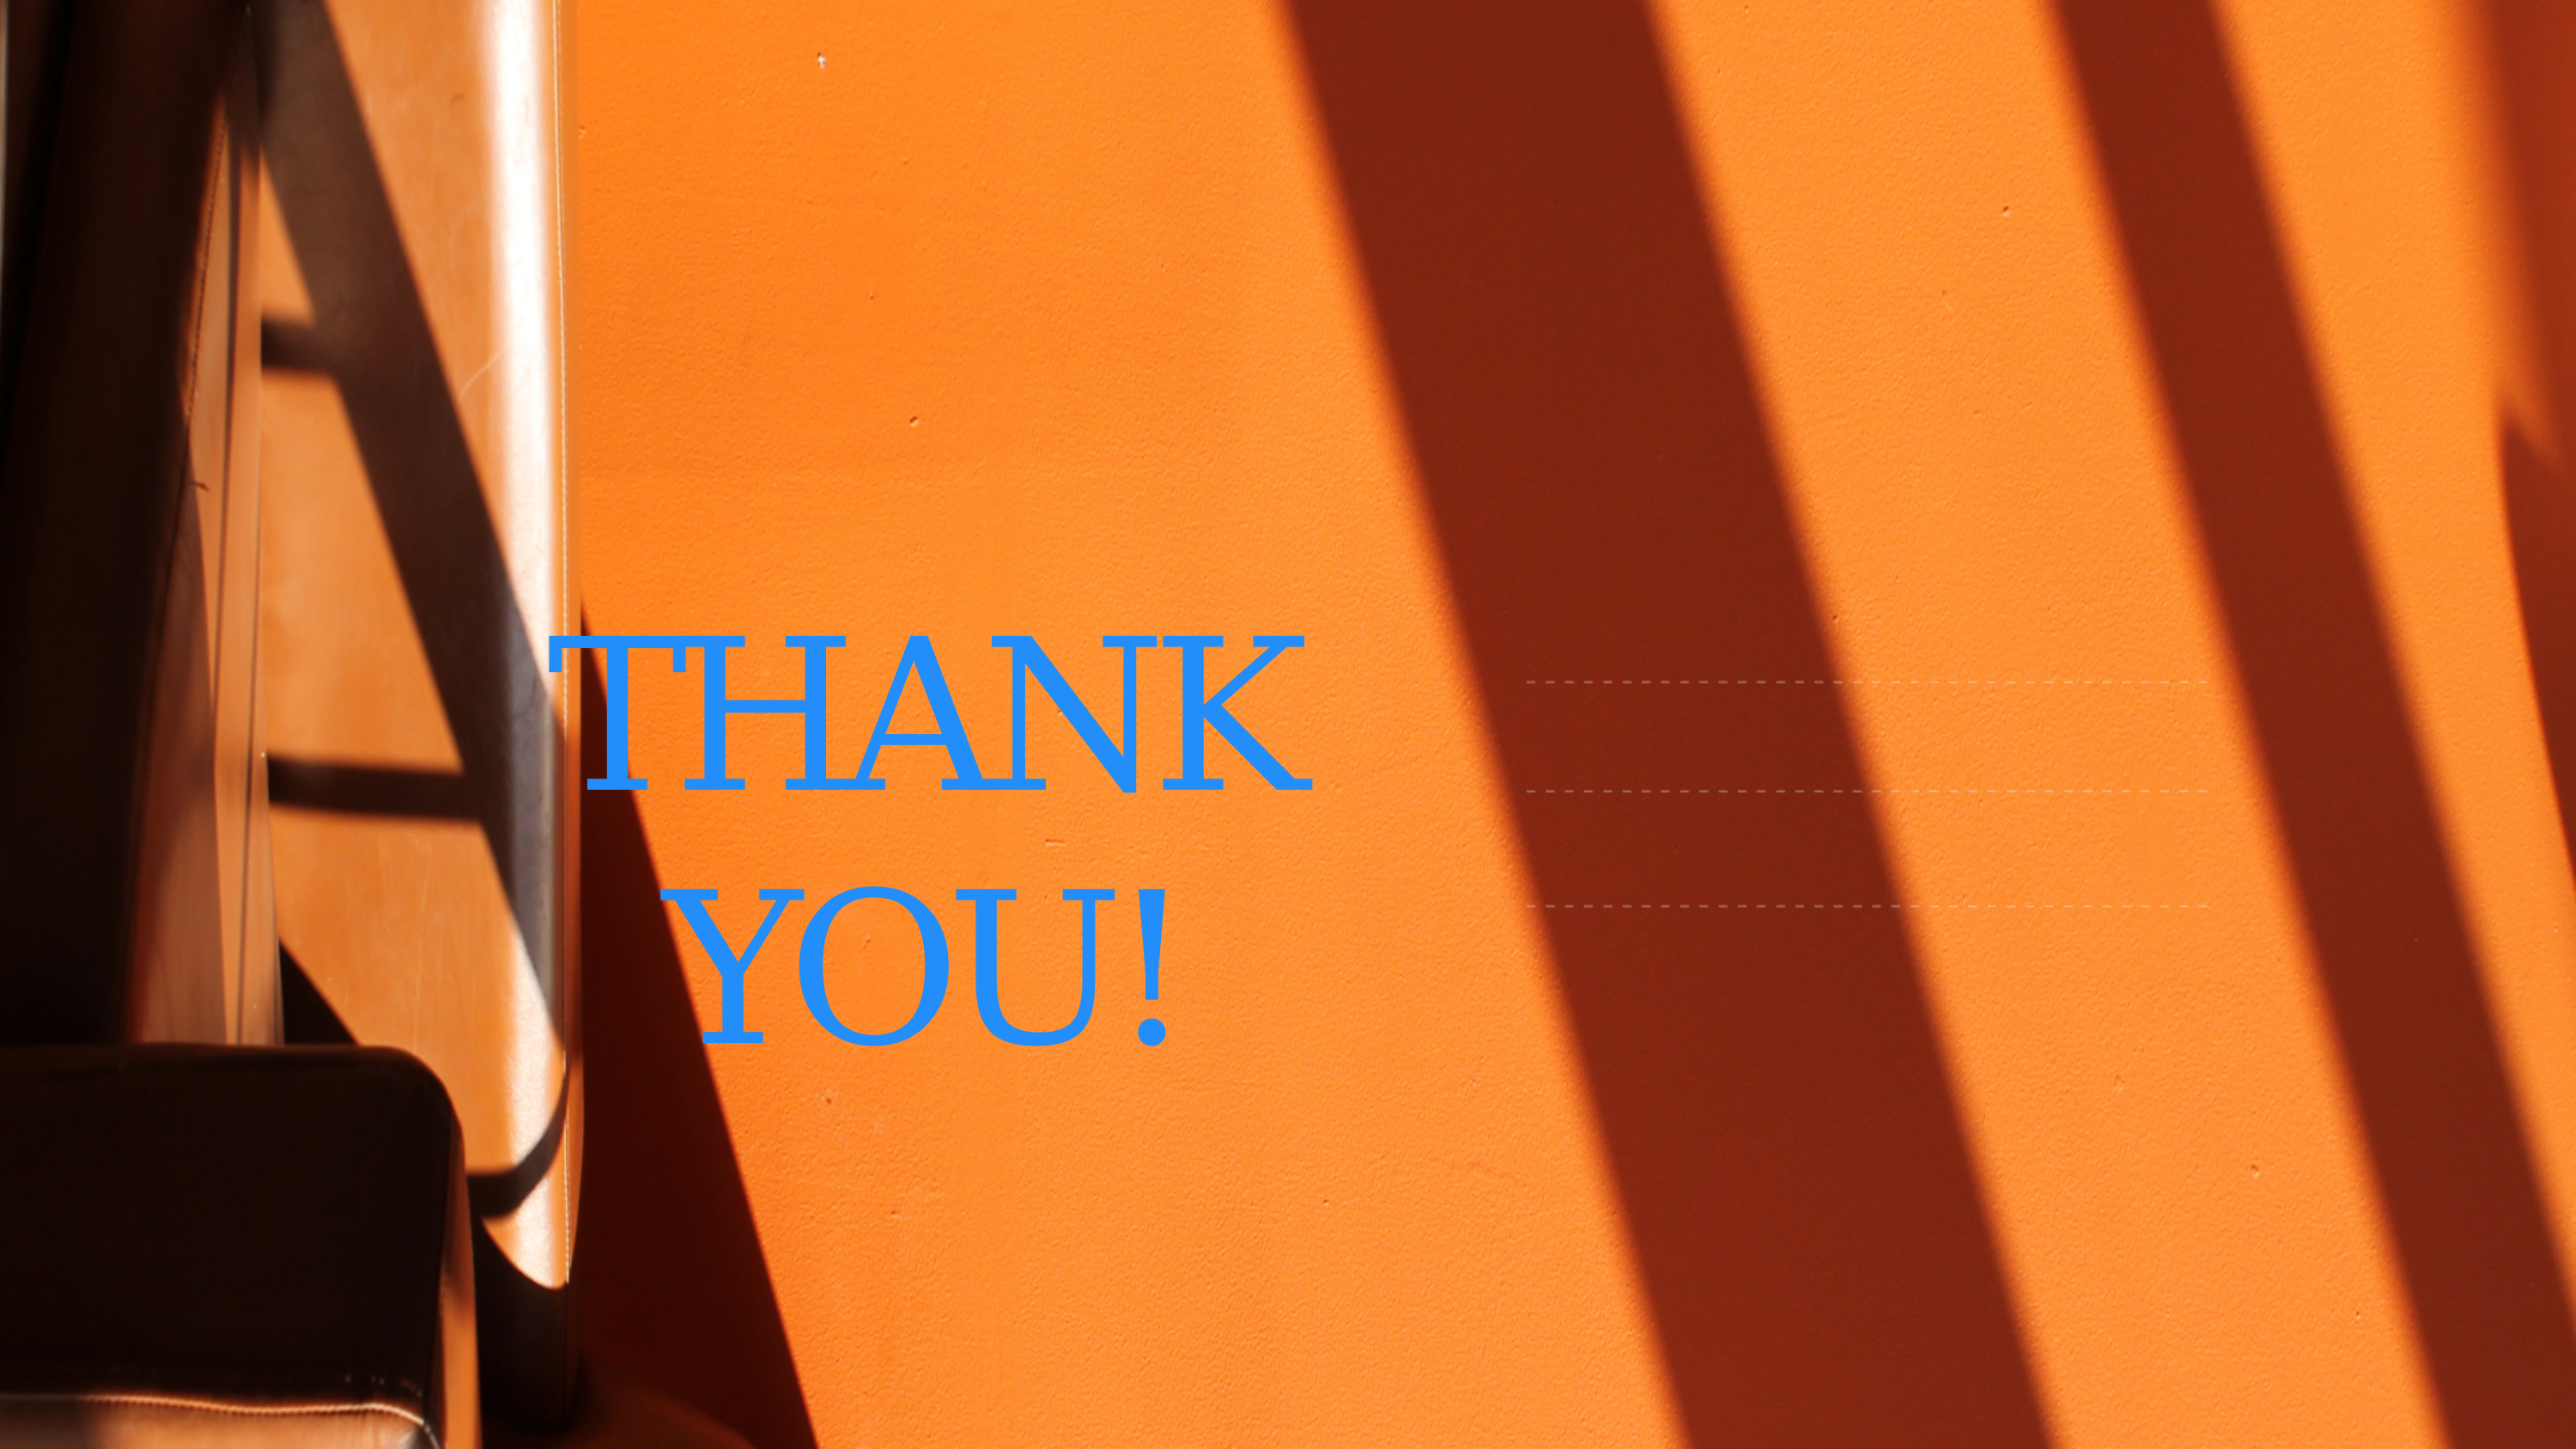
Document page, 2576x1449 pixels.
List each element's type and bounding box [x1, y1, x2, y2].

text_box [0, 0, 2576, 1449]
text_box [1527, 572, 2219, 929]
